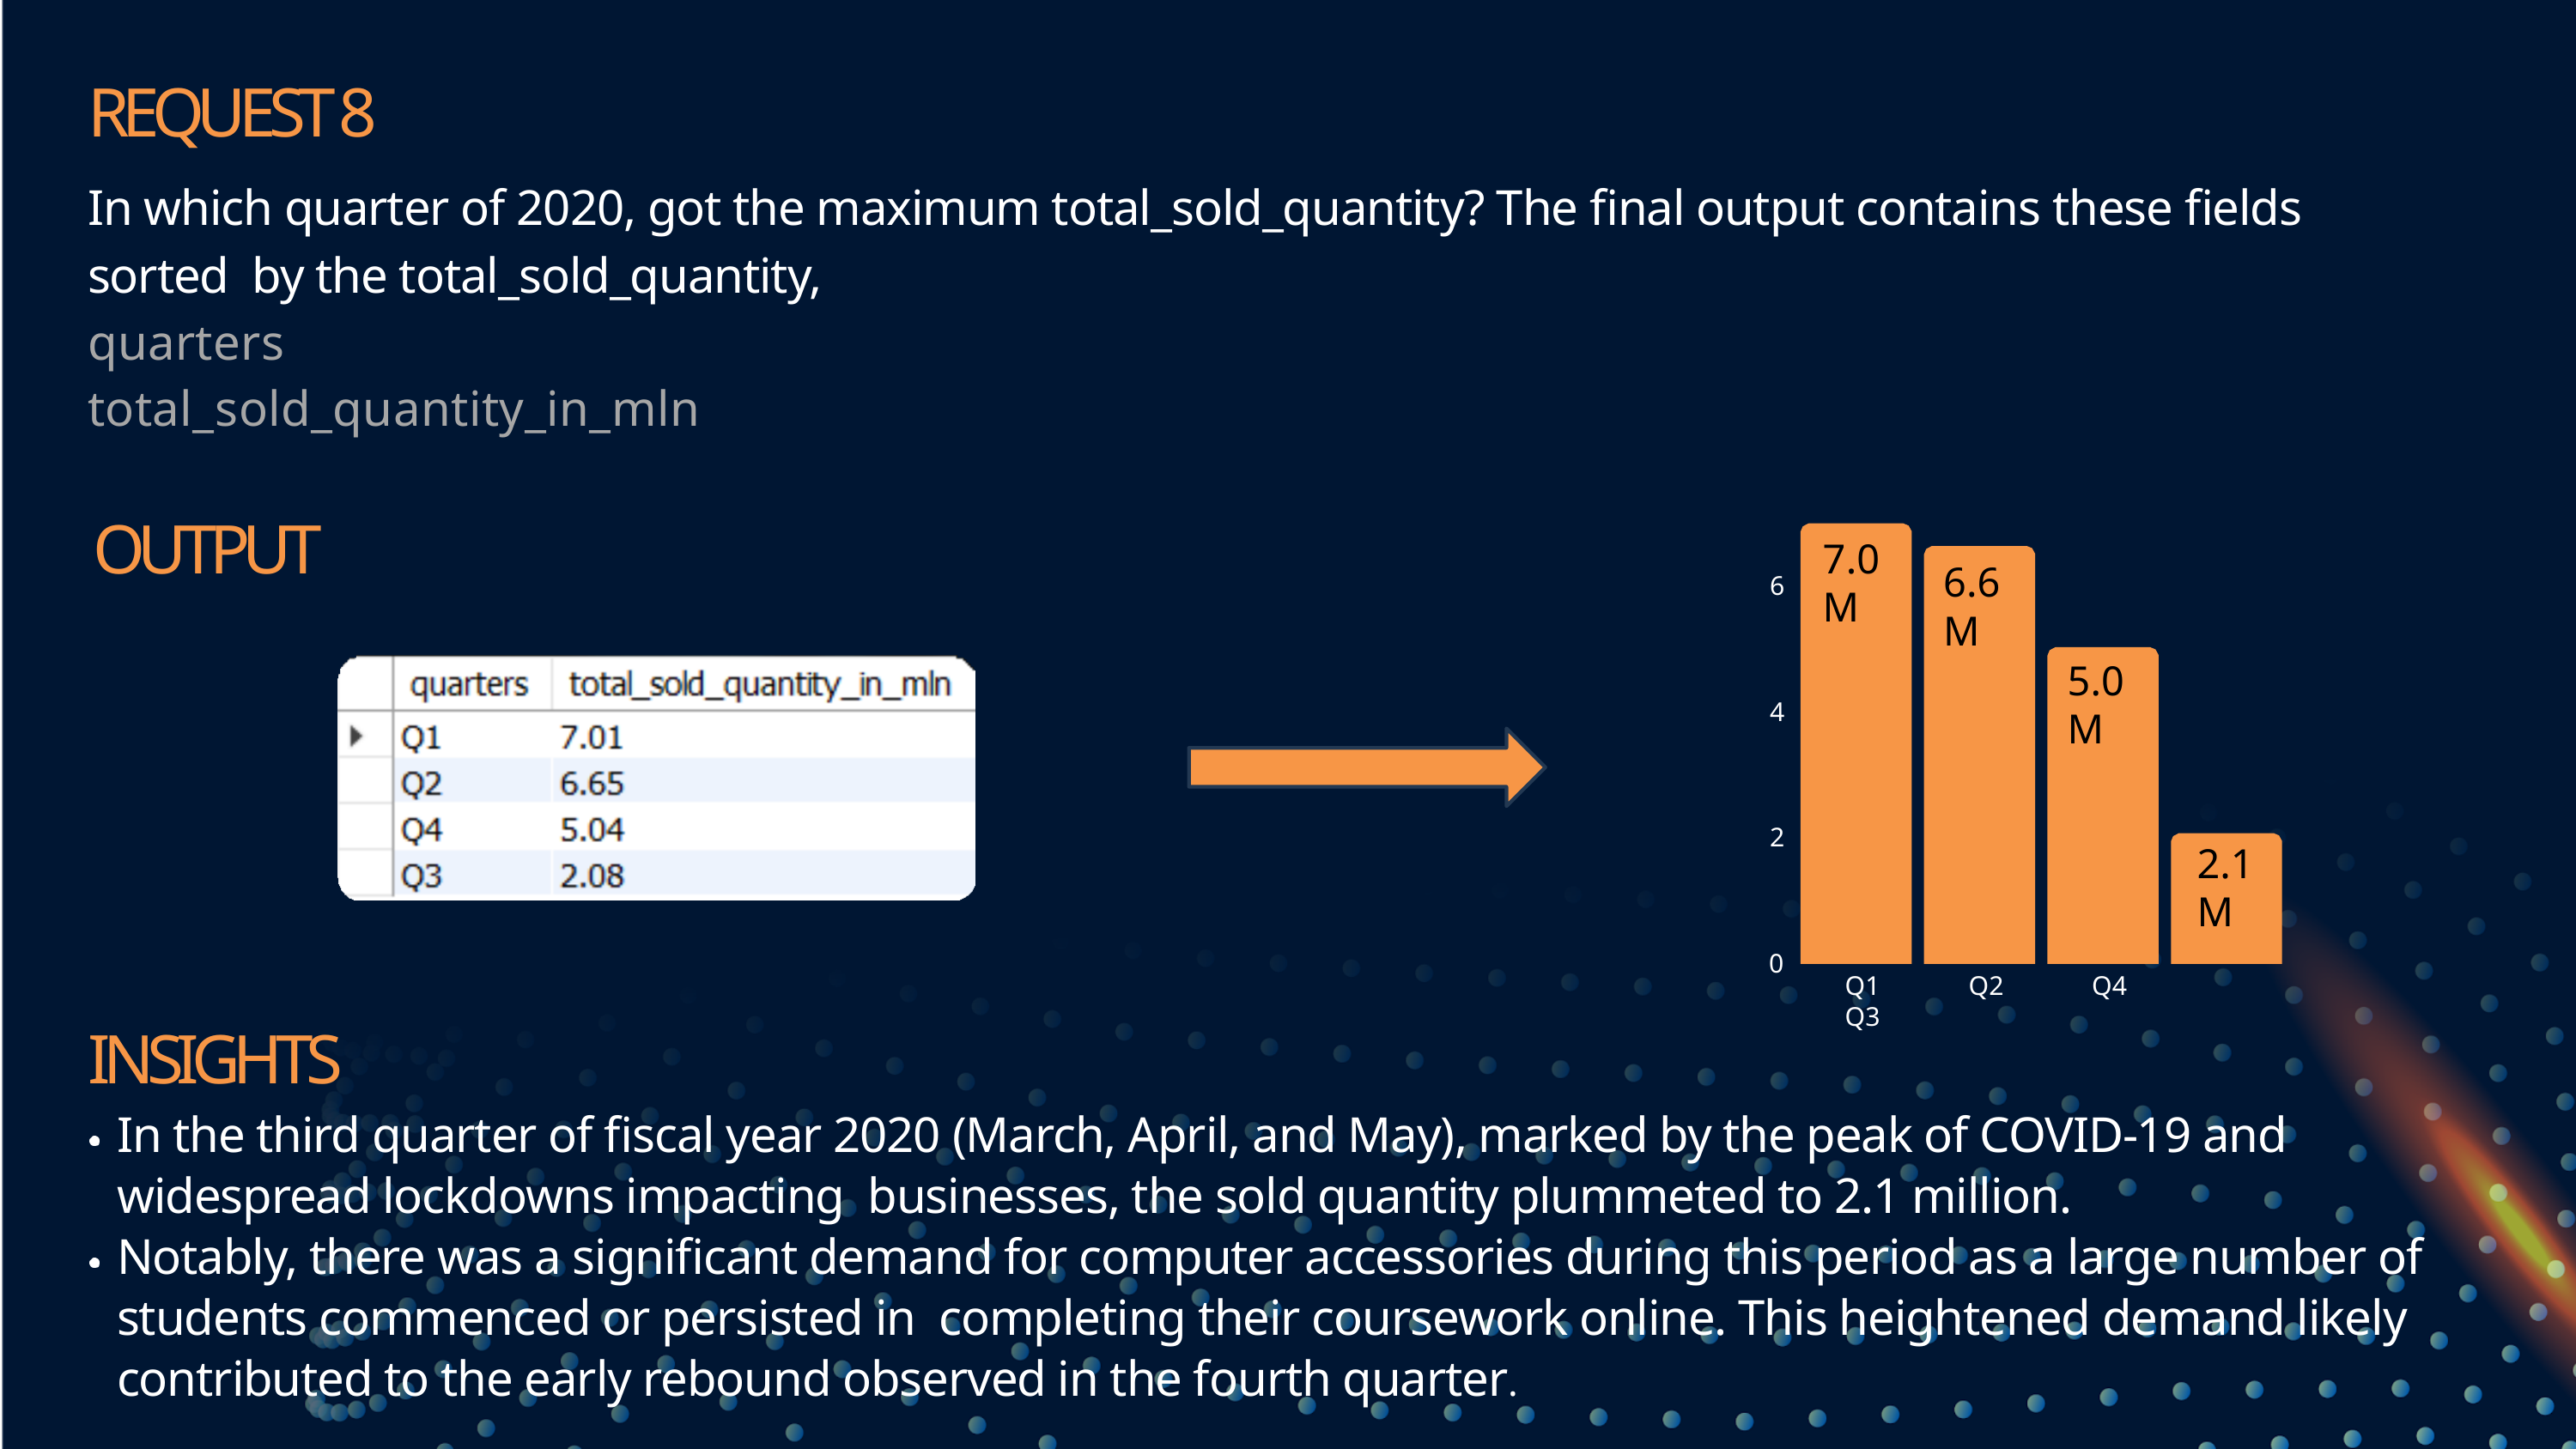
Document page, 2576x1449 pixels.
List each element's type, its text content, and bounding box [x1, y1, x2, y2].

text_box INSIGHTS In the third quarter of fiscal year 2020 (March, April, and May), marked by the peak of COVID-19 and widespread lockdowns impacting businesses, the sold quantity plummeted to 2.1 million. Notably, there was a significant demand for computer accessories during this period as a large number of students commenced or persisted in completing their coursework online. This heightened demand likely contributed to the early rebound observed in the fourth quarter. [86, 987, 2523, 1407]
text_box [1923, 546, 2036, 964]
text_box [1800, 523, 1912, 964]
text_box 6.6M [1941, 555, 2019, 654]
text_box 6 [1767, 567, 1784, 601]
text_box 0 [1767, 945, 1783, 979]
text_box 7.0M [1820, 530, 1894, 630]
text_box [2171, 833, 2282, 964]
title REQUEST 8 [86, 67, 526, 312]
text_box Q1 Q2 Q4 Q3 [1843, 967, 2239, 987]
text_box 2.1M [2195, 836, 2265, 936]
text_box [1187, 726, 1547, 809]
text_box In which quarter of 2020, got the maximum total_sold_quantity? The final output contains these fields sorted by the total_sold_quantity, quarters total_sold_quantity_in_mln [85, 166, 2576, 437]
text_box OUTPUT [91, 504, 435, 588]
text_box 4 [1767, 694, 1783, 727]
text_box 2 [1767, 819, 1783, 852]
text_box 5.0M [2065, 652, 2142, 752]
text_box [2047, 646, 2159, 964]
picture [0, 0, 2576, 1449]
